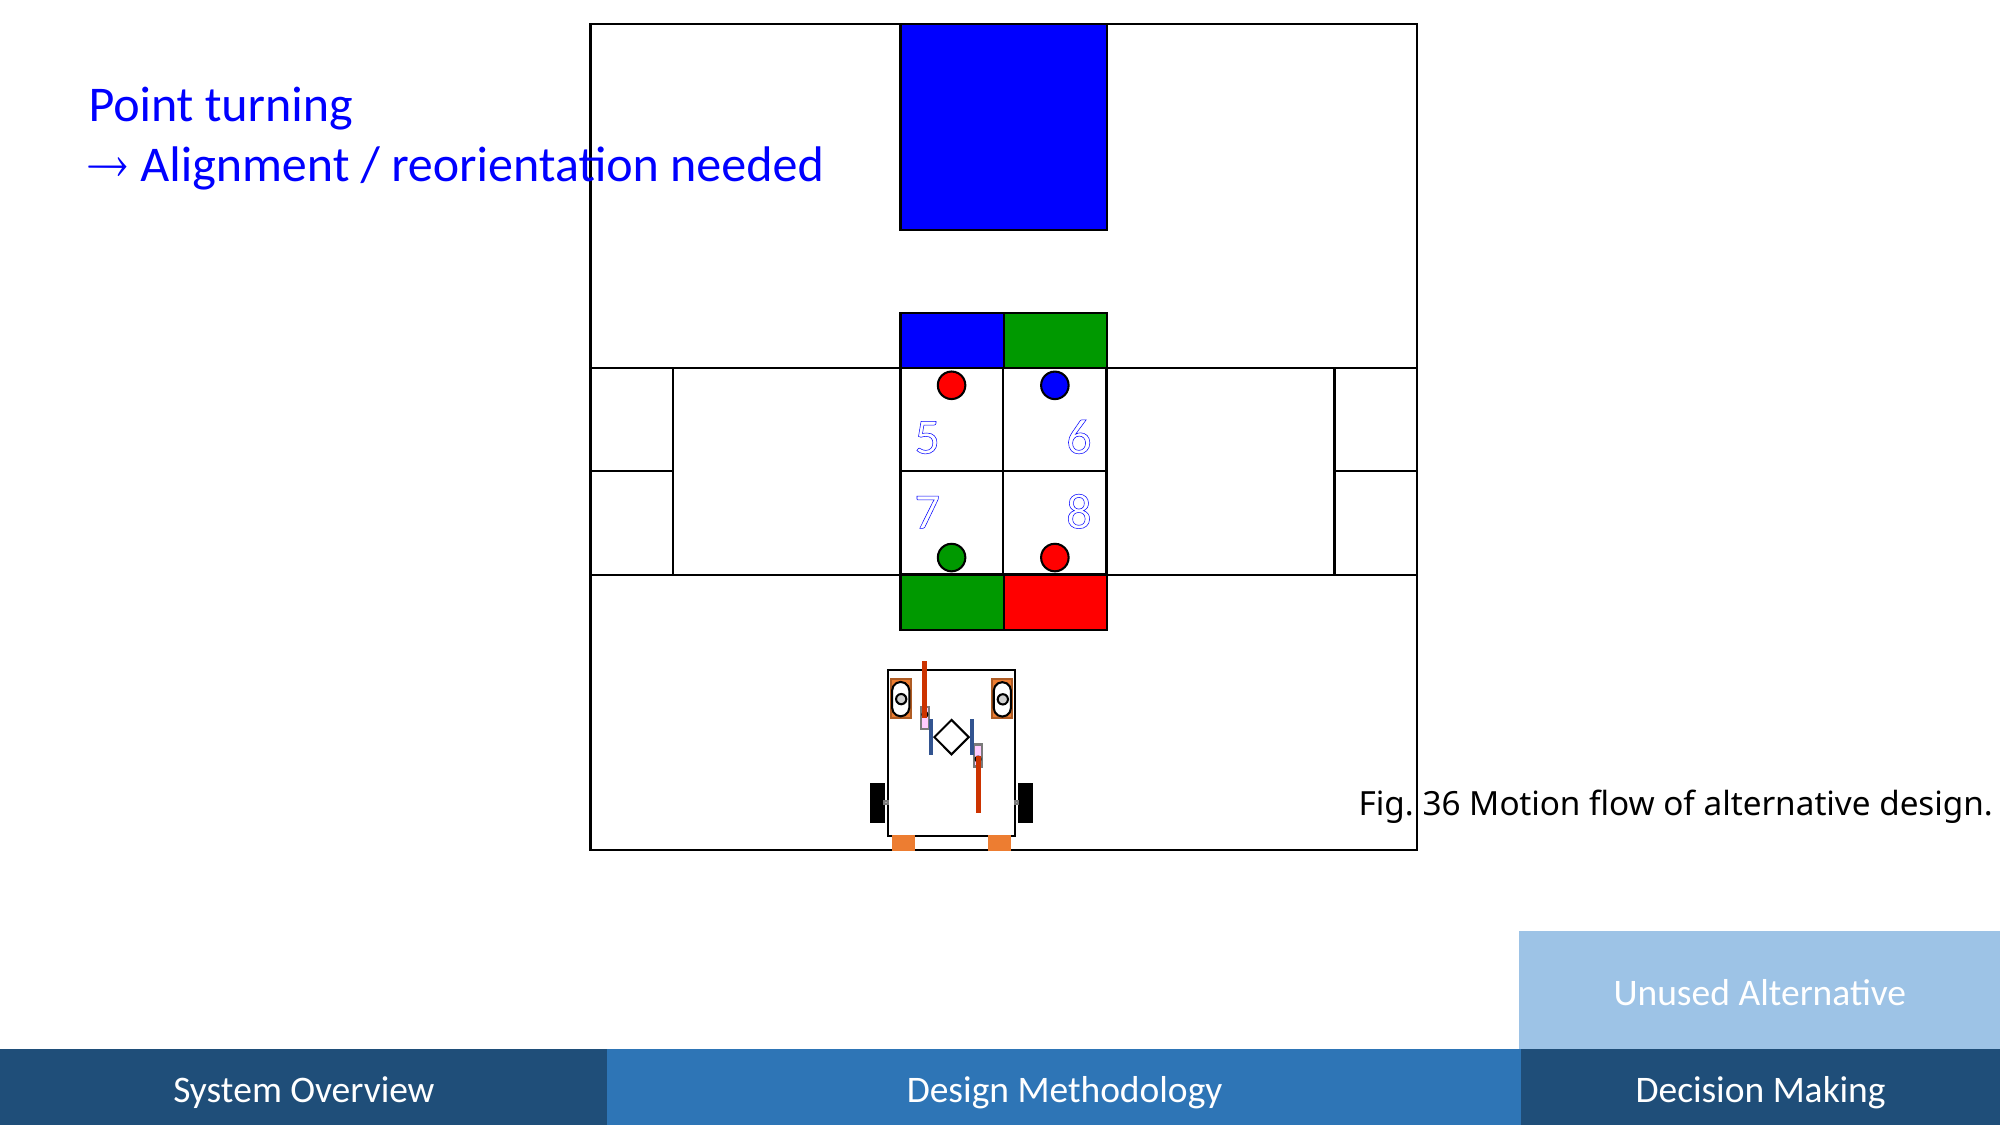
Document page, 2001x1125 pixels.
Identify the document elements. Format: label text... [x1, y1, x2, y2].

text_box [1003, 574, 1108, 631]
text_box [589, 574, 1418, 759]
text_box [899, 312, 1003, 367]
text_box Decision Making [1521, 1049, 2000, 1125]
text_box Design Methodology [607, 1049, 1521, 1125]
text_box [589, 23, 1418, 367]
slide_number 72 [1412, 1042, 1863, 1103]
text_box [1003, 312, 1108, 369]
text_box Unused Alternative [1519, 931, 2000, 1049]
text_box Fig. 36 Motion flow of alternative design. [126, 759, 2000, 851]
text_box [1107, 367, 1336, 576]
text_box [589, 367, 672, 470]
text_box Point turning  Alignment / reorientation needed [73, 64, 874, 259]
text_box [1336, 367, 1418, 470]
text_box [899, 367, 1107, 575]
text_box [899, 575, 1003, 631]
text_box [870, 661, 1033, 850]
text_box [899, 23, 1108, 231]
text_box [589, 470, 672, 574]
text_box System Overview [0, 1049, 607, 1125]
text_box [1336, 470, 1418, 574]
text_box [672, 367, 899, 576]
